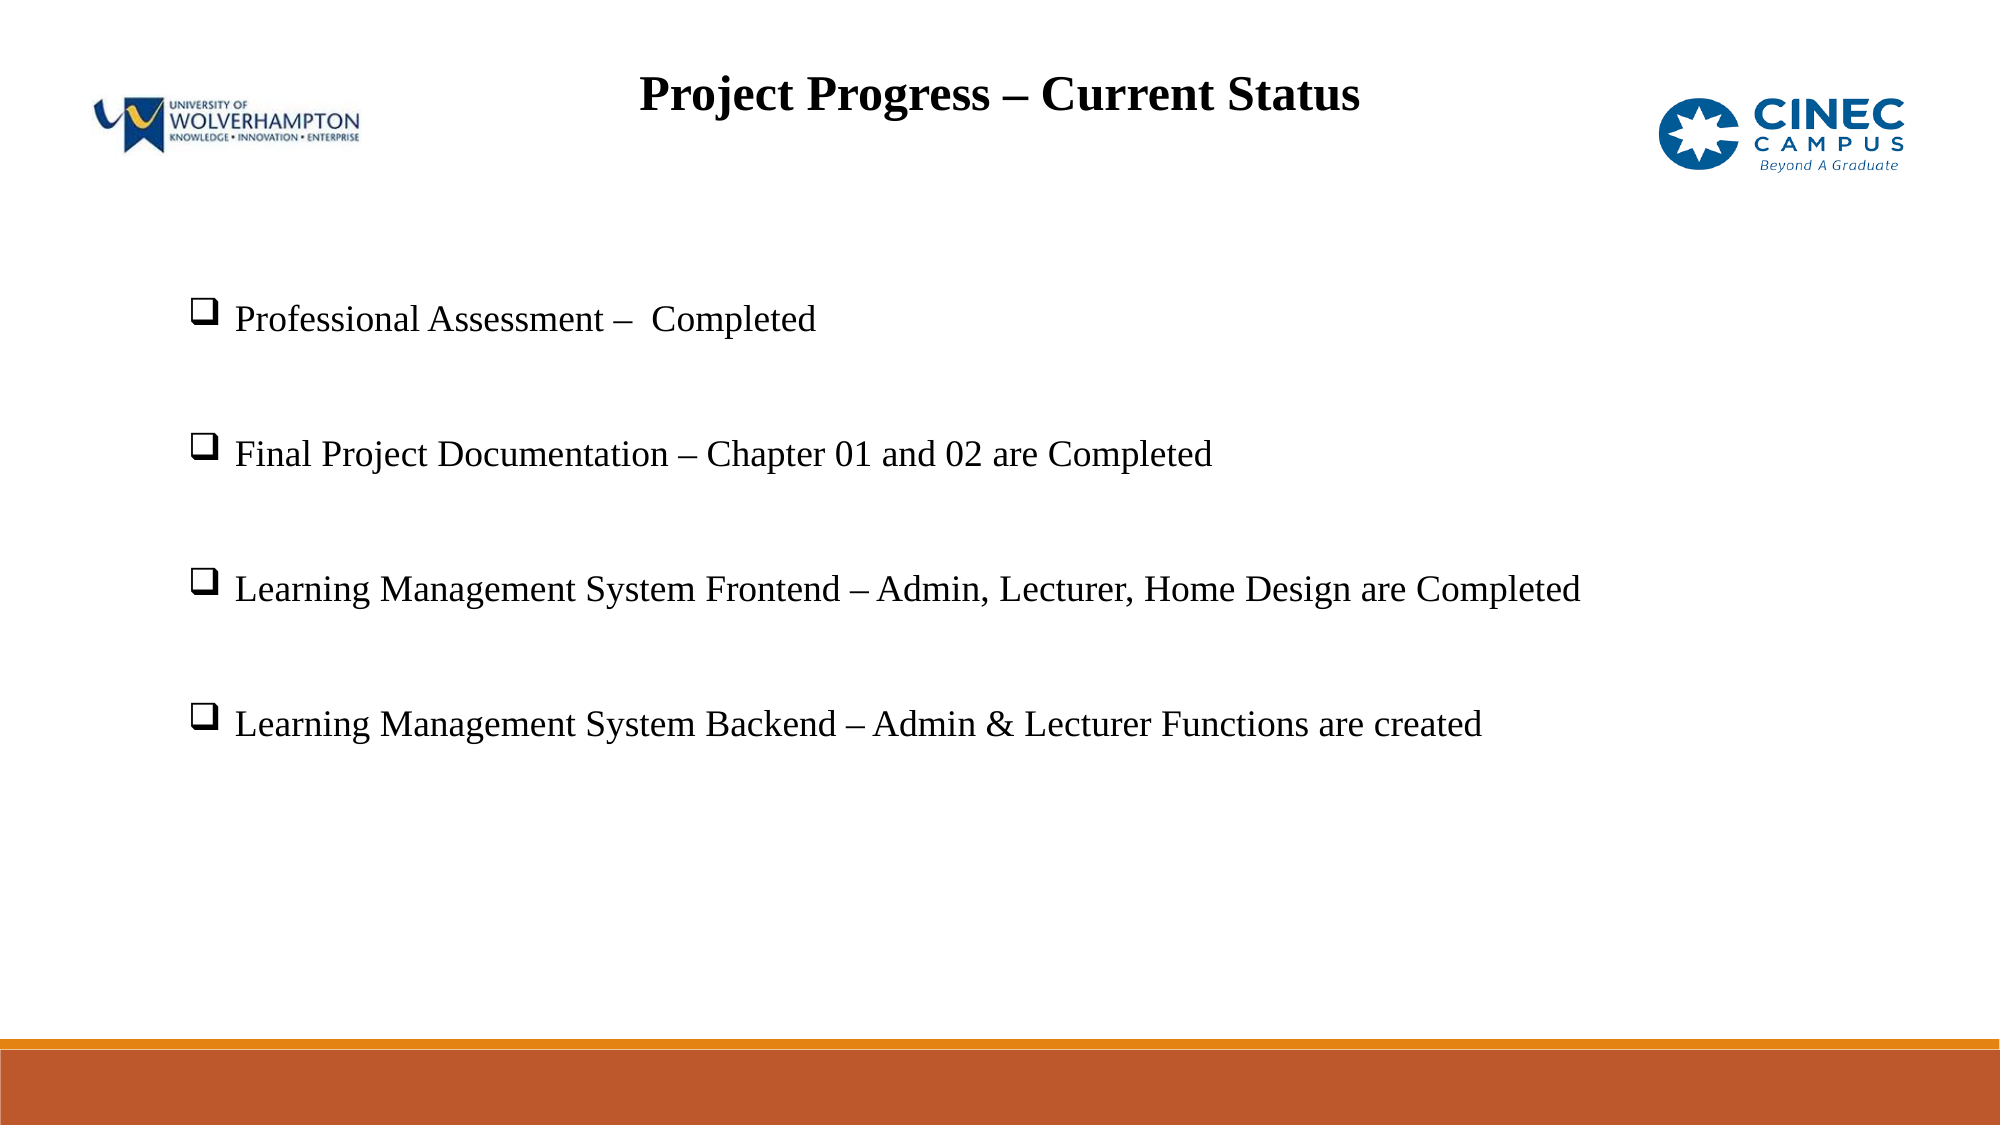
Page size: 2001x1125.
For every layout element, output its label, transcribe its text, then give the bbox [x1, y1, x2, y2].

text_box Project Progress – Current Status [69, 53, 1931, 188]
text_box Professional Assessment – Completed Final Project Documentation – Chapter 01 and 02 are Completed Learning Management System Frontend – Admin, Lecturer, Home Design are Completed Learning Management System Backend – Admin & Lecturer Functions are created [173, 264, 1750, 797]
picture [1655, 93, 1910, 175]
picture [90, 93, 364, 156]
